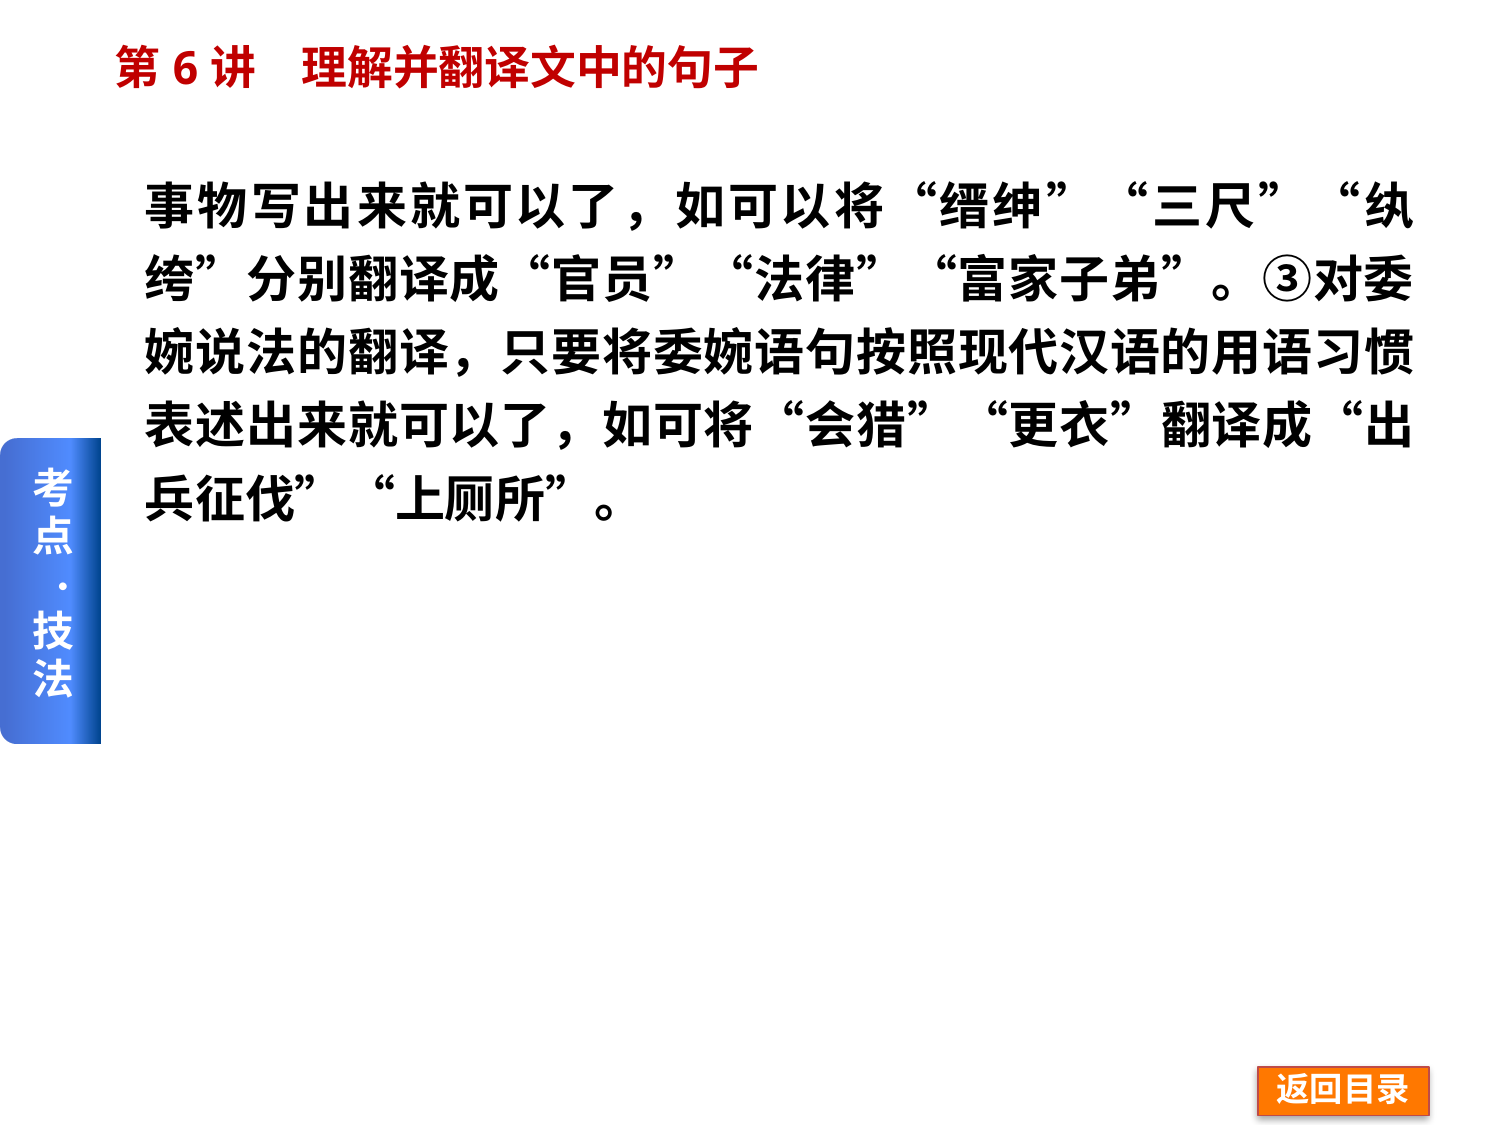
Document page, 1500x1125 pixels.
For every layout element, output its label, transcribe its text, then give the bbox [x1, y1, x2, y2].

text_box 返回目录 [1257, 1066, 1430, 1116]
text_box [0, 438, 101, 764]
text_box 第6讲 理解并翻译文中的句子 [100, 27, 1199, 106]
list 事物写出来就可以了，如可以将“缙绅”“三尺”“纨绔”分别翻译成“官员”“法律”“富家子弟”。③对委婉说法的翻译，只要将委婉语句按照现代汉语的用语习惯表述出来就可以了，如可将“会猎”“更衣”翻译成“出兵征伐”“上厕所”。 [129, 153, 1430, 1040]
